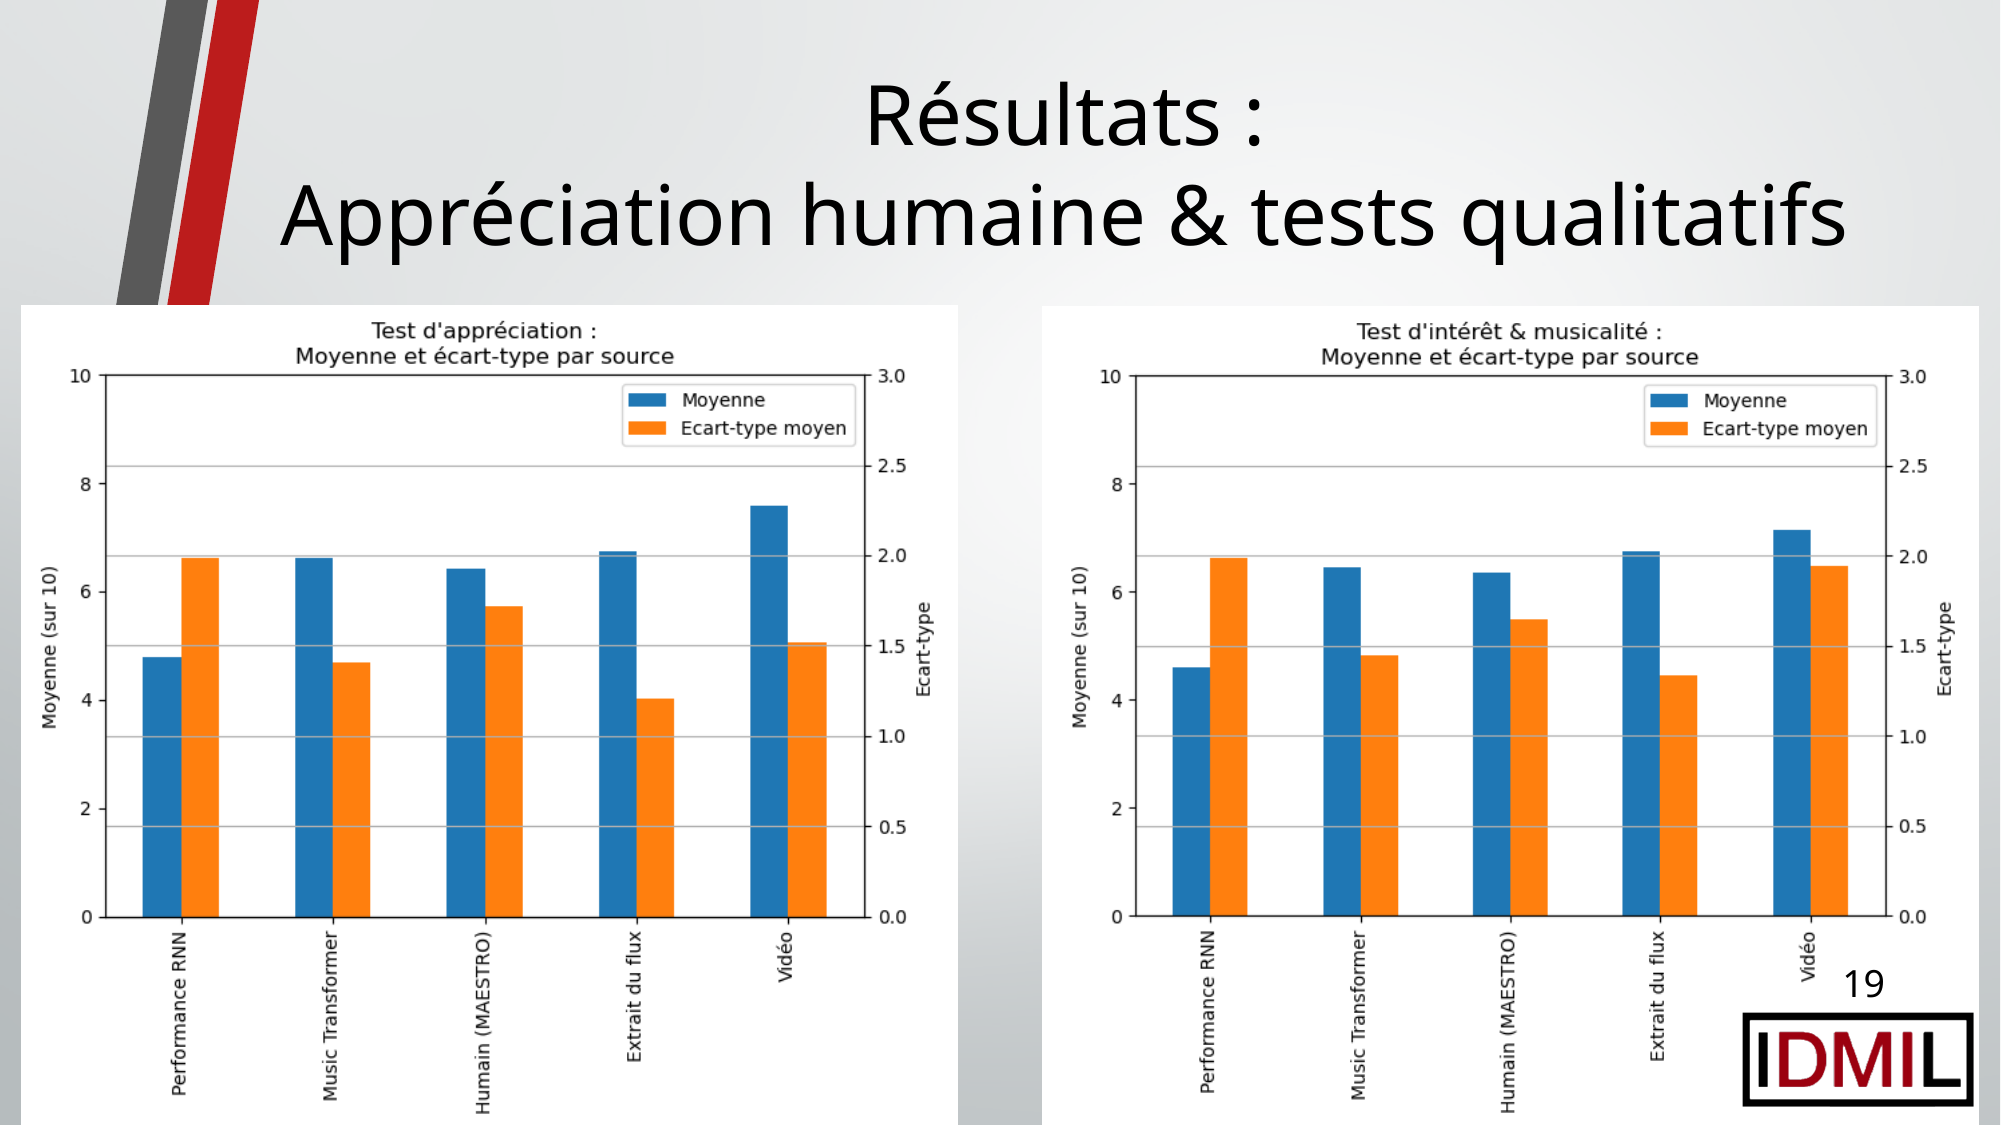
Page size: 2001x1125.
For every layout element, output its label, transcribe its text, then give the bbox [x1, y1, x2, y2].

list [21, 305, 958, 1125]
picture [1741, 1012, 1974, 1107]
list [1042, 306, 1979, 1125]
title Résultats : Appréciation humaine & tests qualitatifs [243, 18, 1887, 306]
